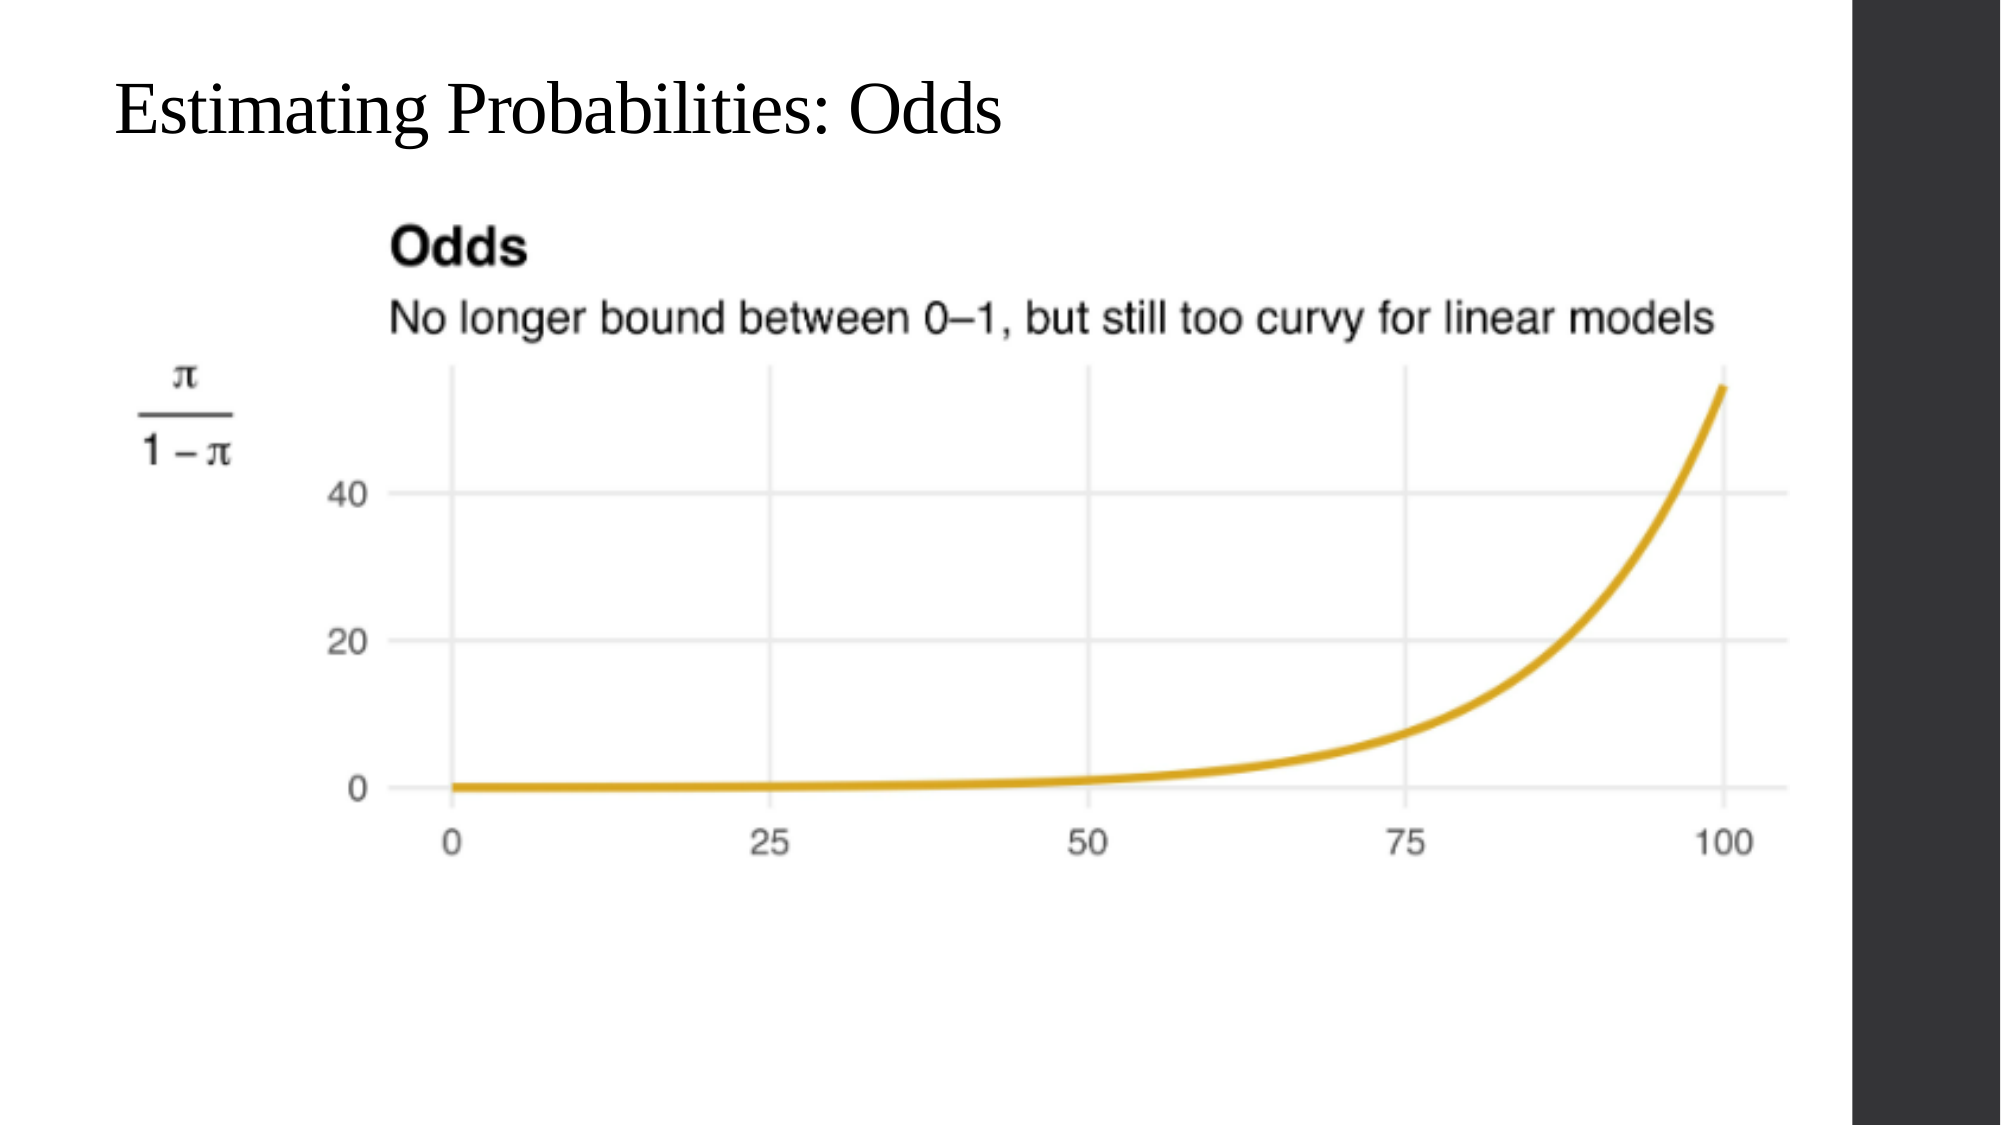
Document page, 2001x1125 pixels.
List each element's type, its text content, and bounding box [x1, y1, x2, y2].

title Estimating Probabilities: Odds [99, 55, 1813, 158]
picture [112, 196, 1790, 888]
